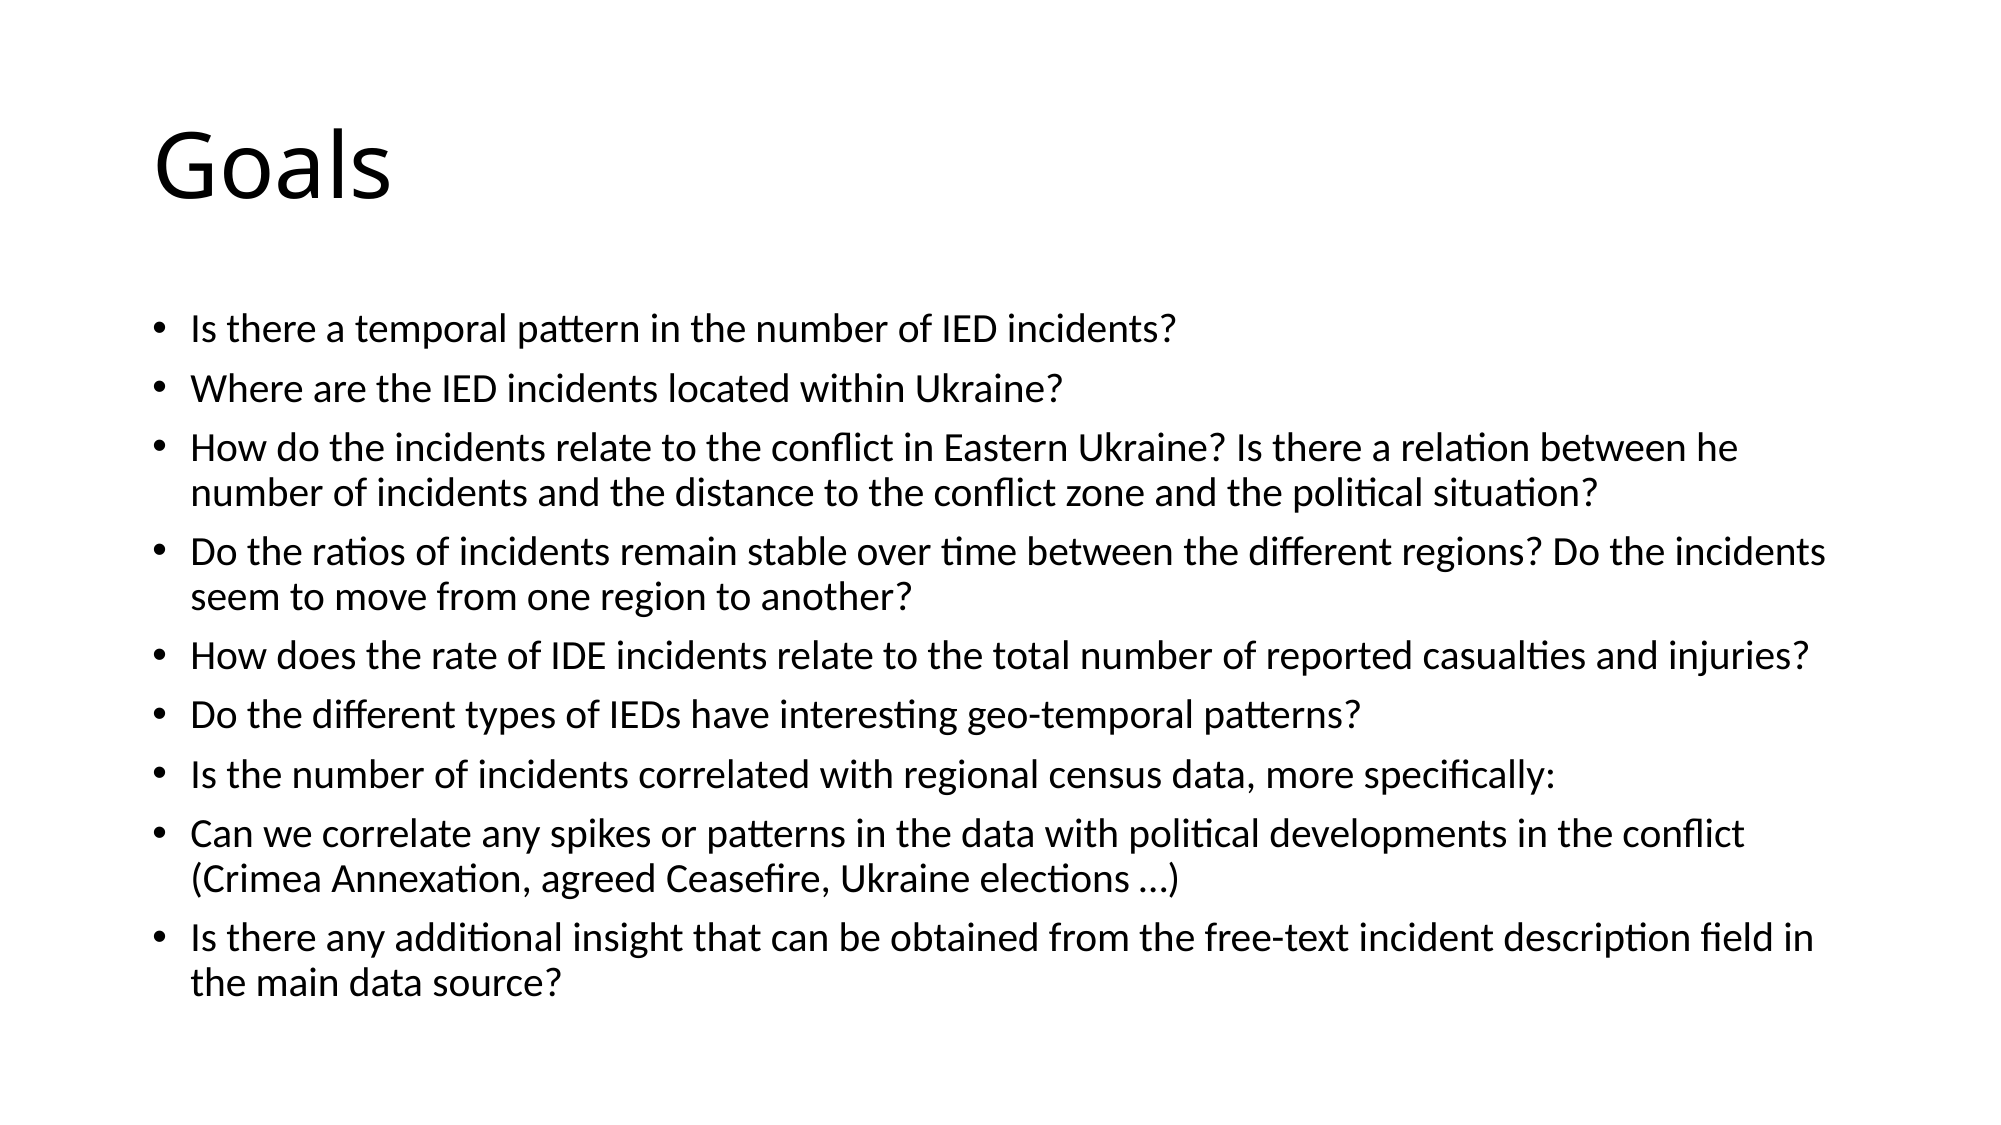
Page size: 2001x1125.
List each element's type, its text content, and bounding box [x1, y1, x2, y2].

title Goals [137, 59, 1863, 278]
list Is there a temporal pattern in the number of IED incidents? Where are the IED incidents located within Ukraine? How do the incidents relate to the conflict in Eastern Ukraine? Is there a relation between he number of incidents and the distance to the conflict zone and the political situation? Do the ratios of incidents remain stable over time between the different regions? Do the incidents seem to move from one region to another? How does the rate of IDE incidents relate to the total number of reported casualties and injuries? Do the different types of IEDs have interesting geo-temporal patterns? Is the number of incidents correlated with regional census data, more specifically: Can we correlate any spikes or patterns in the data with political developments in the conflict (Crimea Annexation, agreed Ceasefire, Ukraine elections …) Is there any additional insight that can be obtained from the free-text incident description field in the main data source? [137, 299, 1863, 1014]
